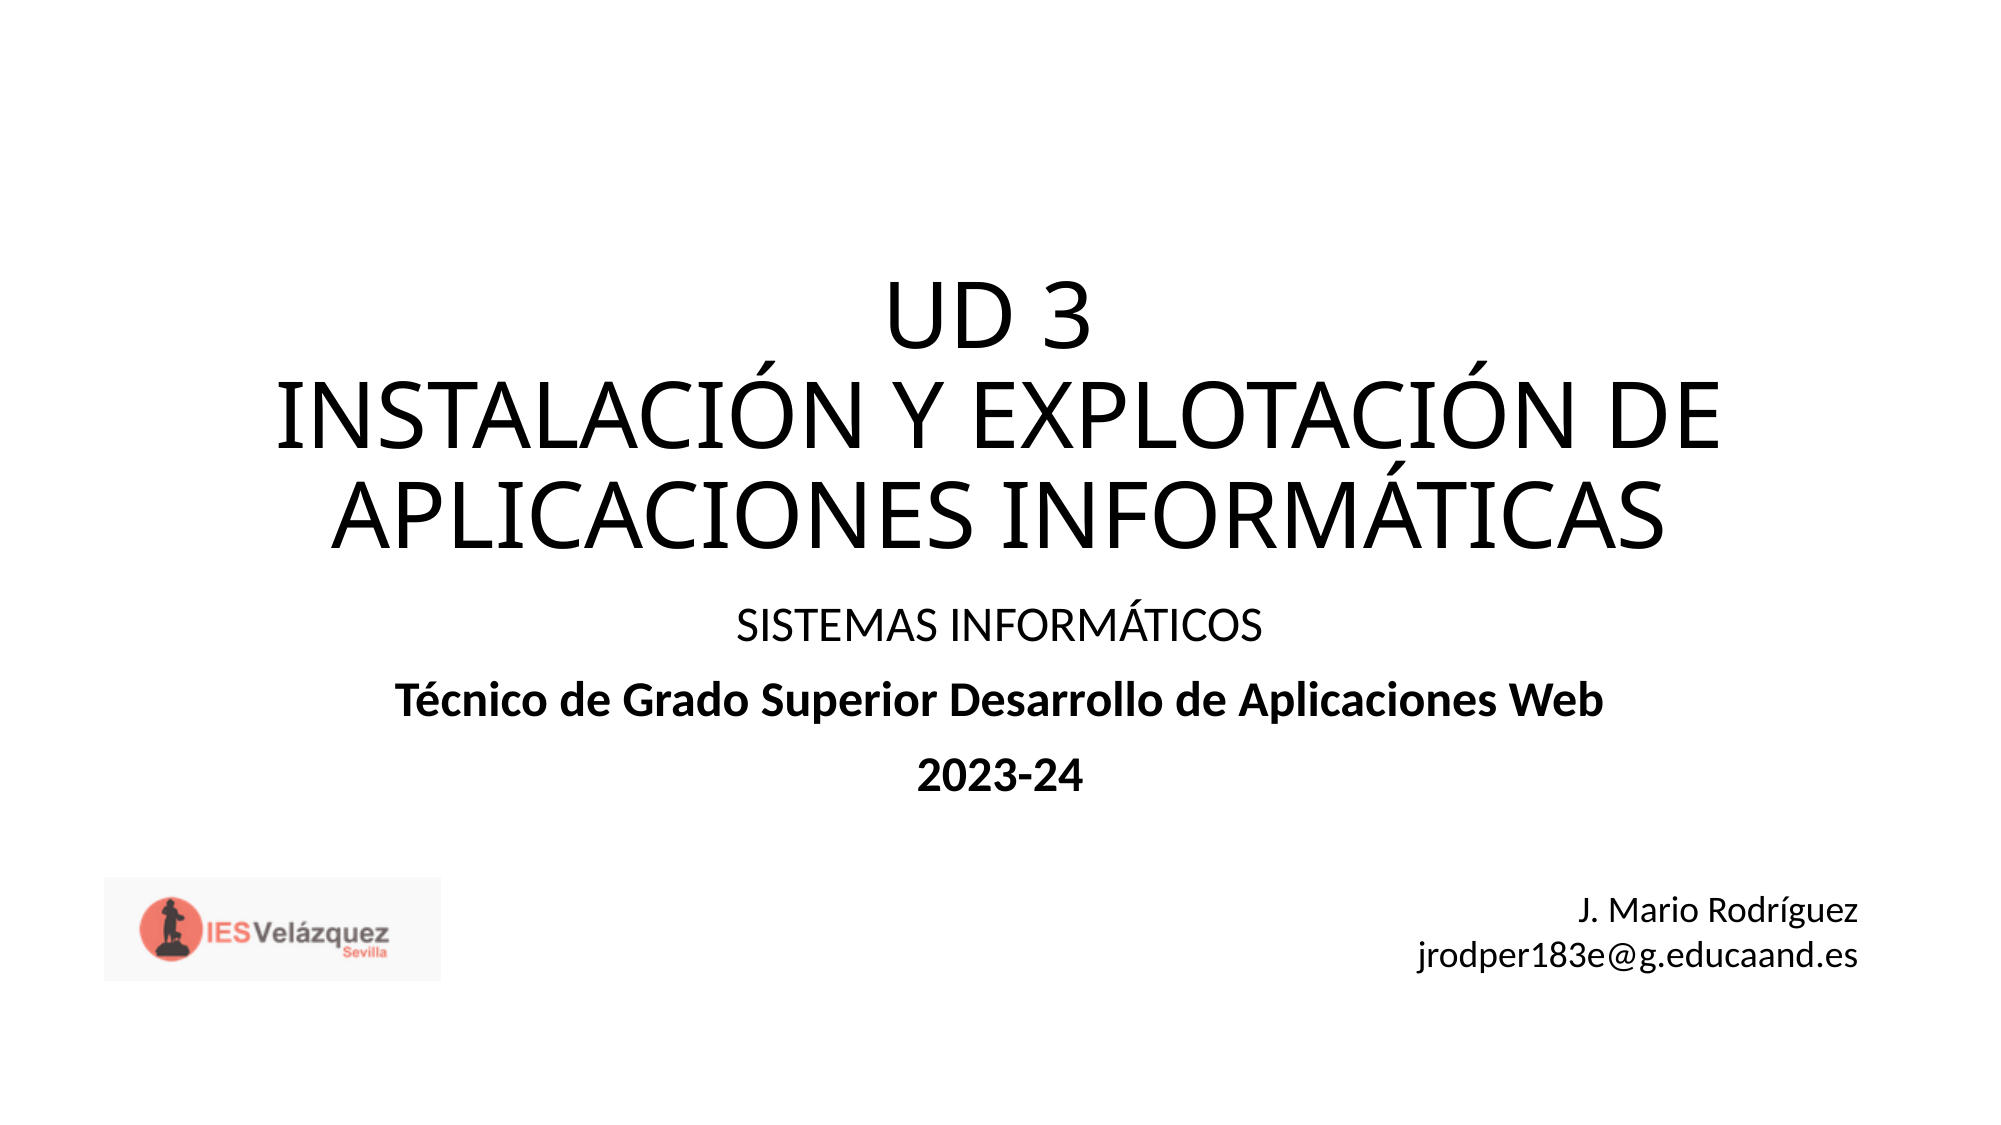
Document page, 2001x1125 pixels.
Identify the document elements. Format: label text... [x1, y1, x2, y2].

title UD 3 Instalación y explotación de aplicaciones informáticas [249, 184, 1750, 576]
picture [104, 877, 441, 981]
text_box J. Mario Rodríguez jrodper183e@g.educaand.es [870, 877, 1874, 983]
subtitle SISTEMAS INFORMÁTICOS Técnico de Grado Superior Desarrollo de Aplicaciones Web 2023-24 [249, 590, 1750, 863]
